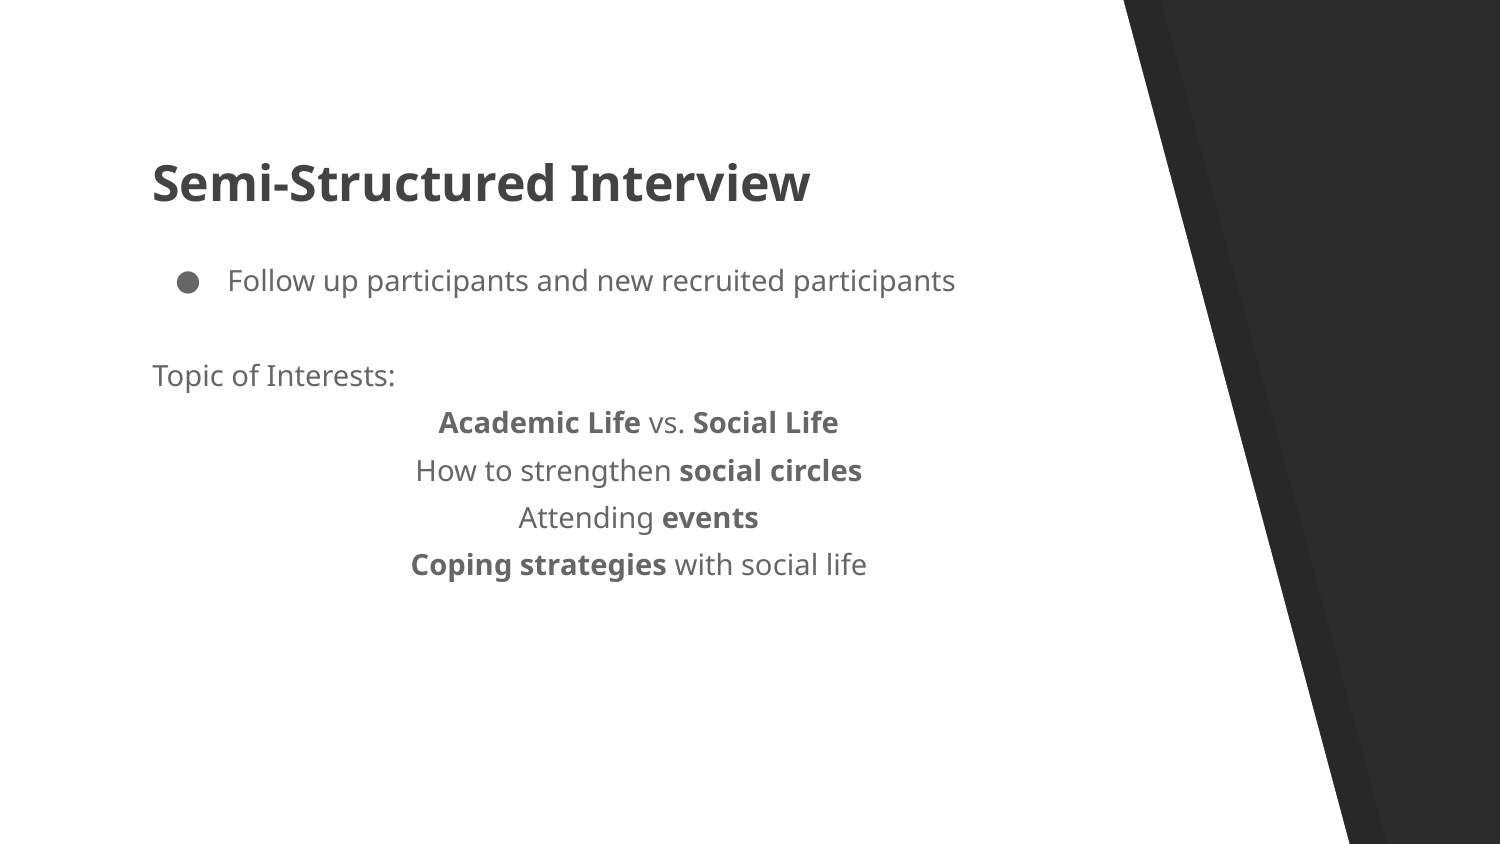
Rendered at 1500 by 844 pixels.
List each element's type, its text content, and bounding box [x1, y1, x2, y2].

list Follow up participants and new recruited participants Topic of Interests: Academic Life vs. Social Life How to strengthen social circles Attending events Coping strategies with social life [137, 246, 1141, 617]
title Semi-Structured Interview [137, 146, 1011, 227]
